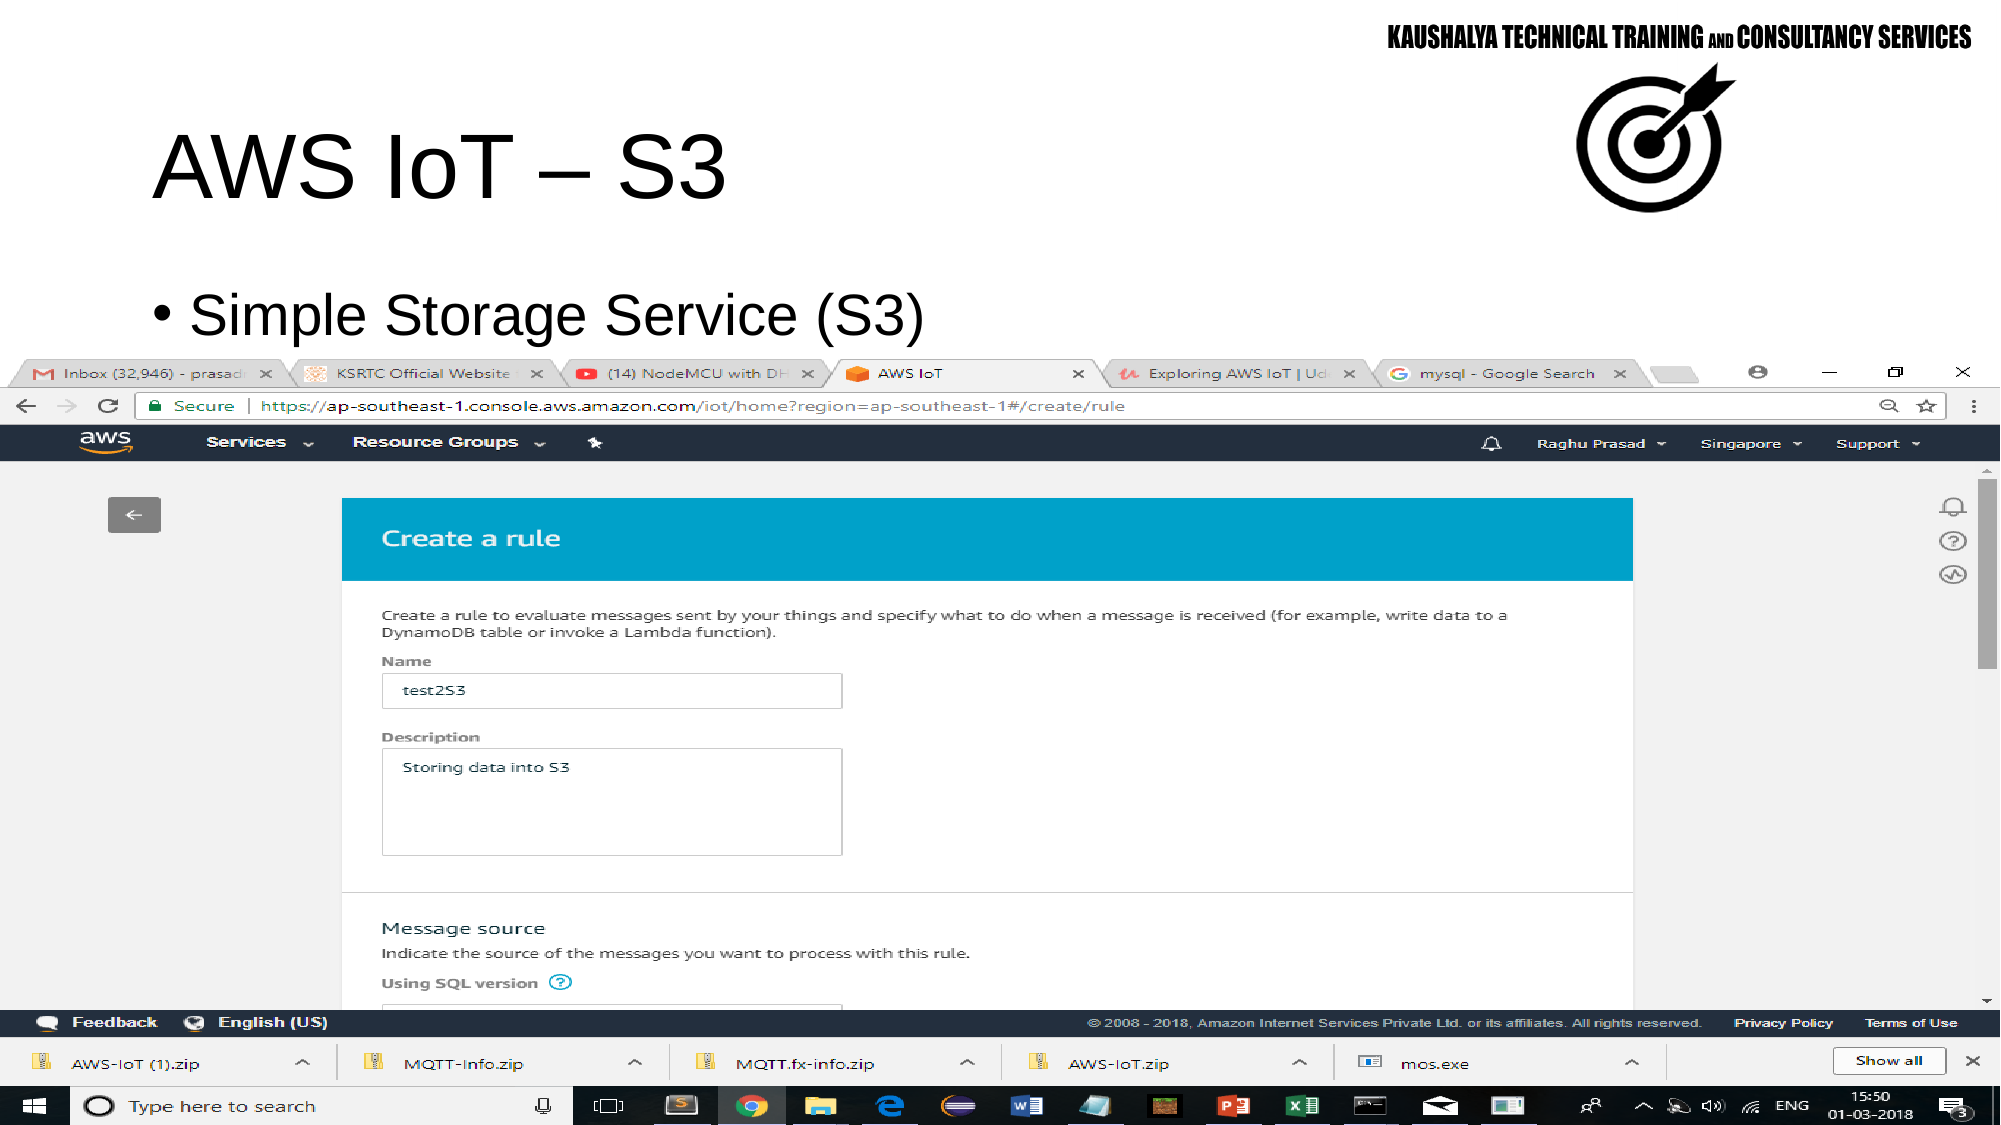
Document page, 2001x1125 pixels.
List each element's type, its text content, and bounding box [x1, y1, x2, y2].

picture [0, 359, 2000, 1125]
title AWS IoT – S3 [137, 59, 1863, 277]
picture [1358, 2, 1997, 221]
list Simple Storage Service (S3) [137, 277, 1863, 359]
